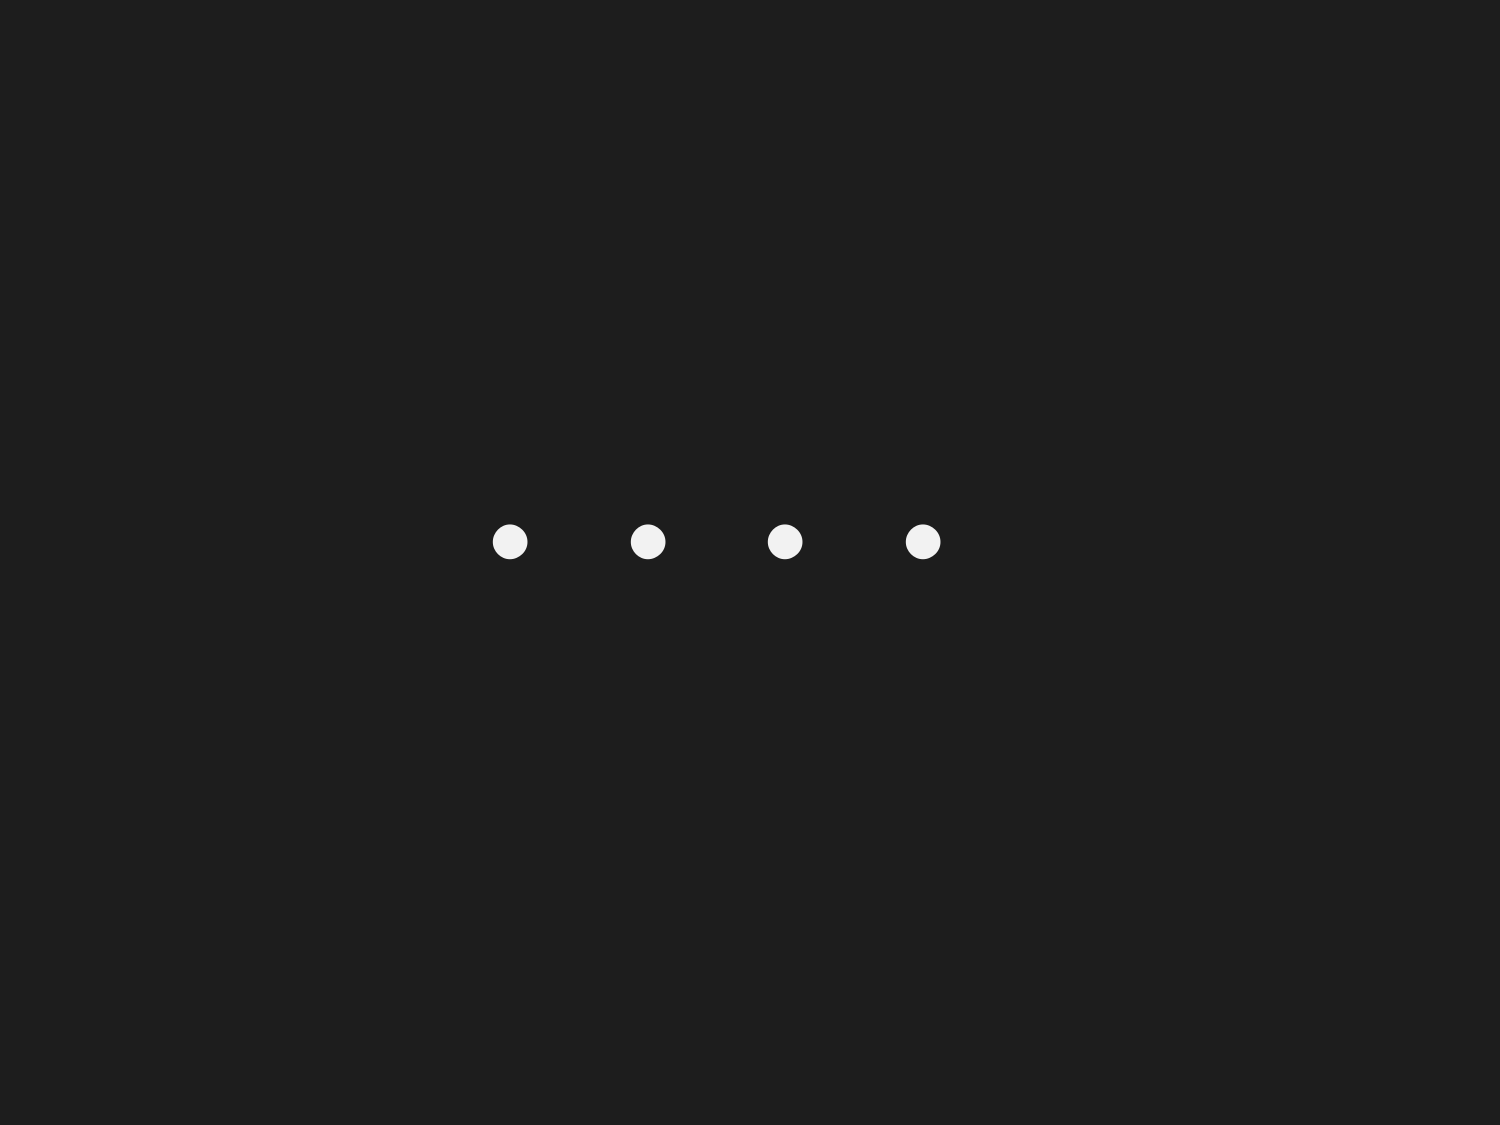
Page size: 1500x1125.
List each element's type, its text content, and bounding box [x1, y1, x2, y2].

text_box . . . . [0, 262, 1500, 623]
